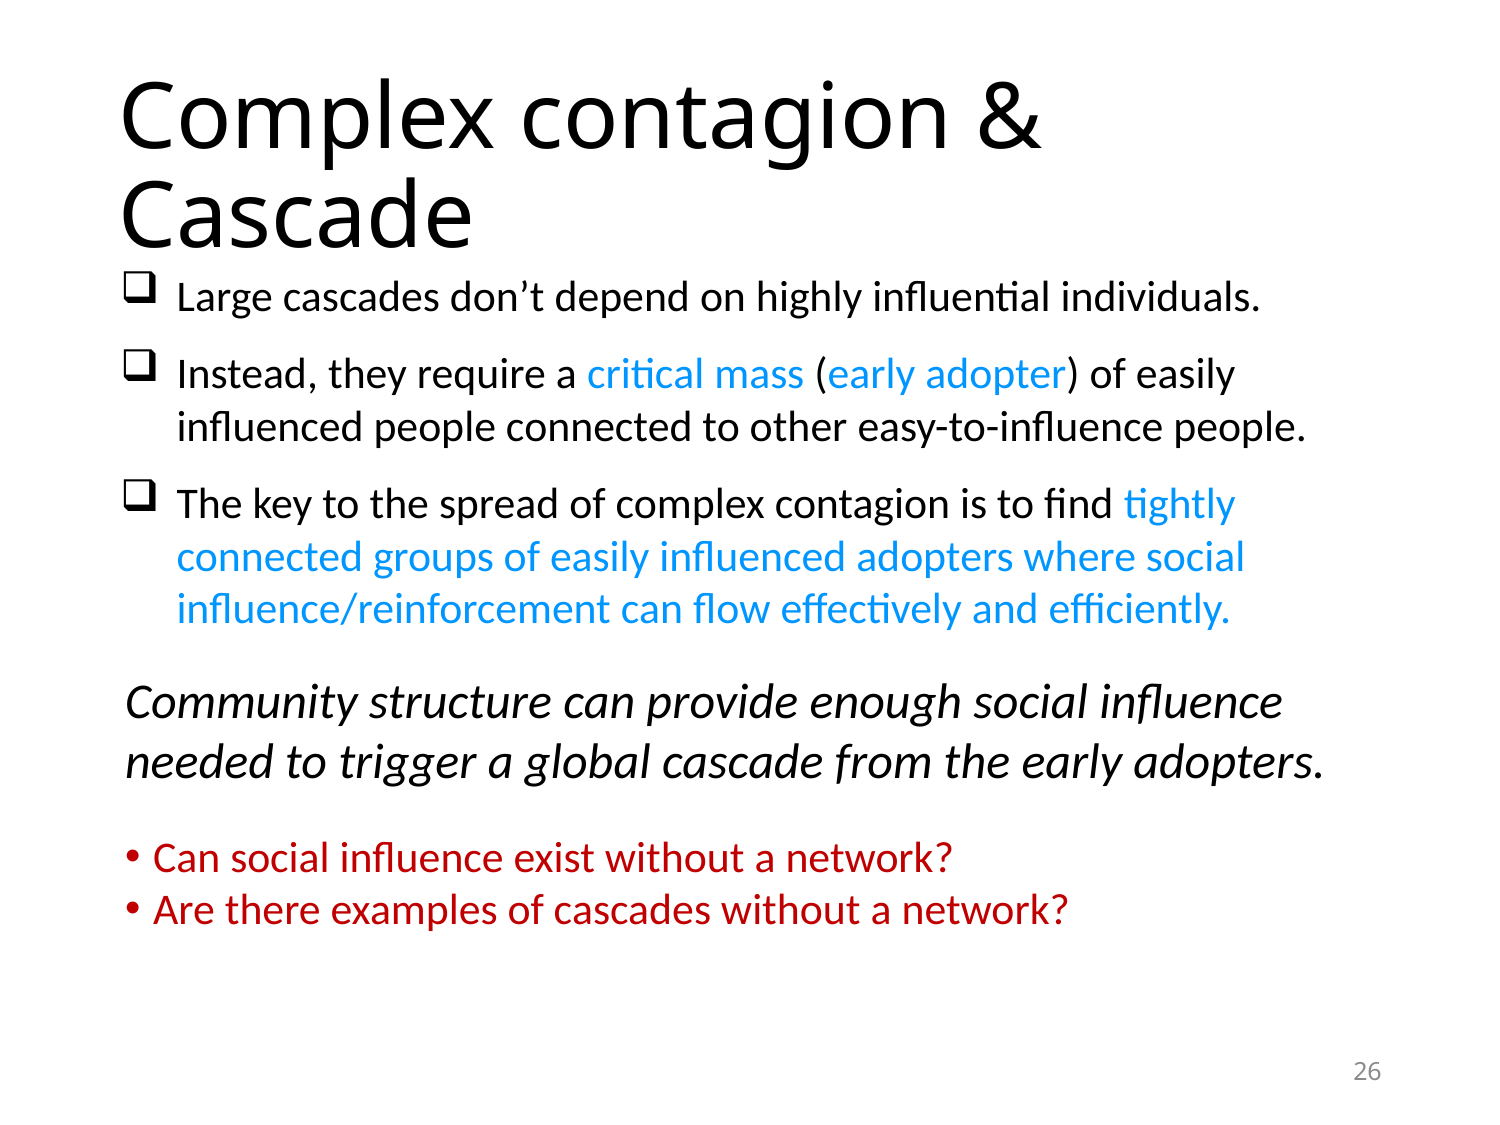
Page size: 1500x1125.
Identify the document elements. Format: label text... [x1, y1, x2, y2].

text_box Community structure can provide enough social influence needed to trigger a global cascade from the early adopters. [110, 660, 1446, 796]
text_box Can social influence exist without a network? Are there examples of cascades without a network? [110, 821, 1446, 942]
slide_number 26 [1059, 1042, 1397, 1103]
text_box Large cascades don’t depend on highly influential individuals. Instead, they require a critical mass (early adopter) of easily influenced people connected to other easy-to-influence people. The key to the spread of complex contagion is to find tightly connected groups of easily influenced adopters where social influence/reinforcement can flow effectively and efficiently. [105, 259, 1400, 640]
title Complex contagion & Cascade [103, 59, 1397, 278]
